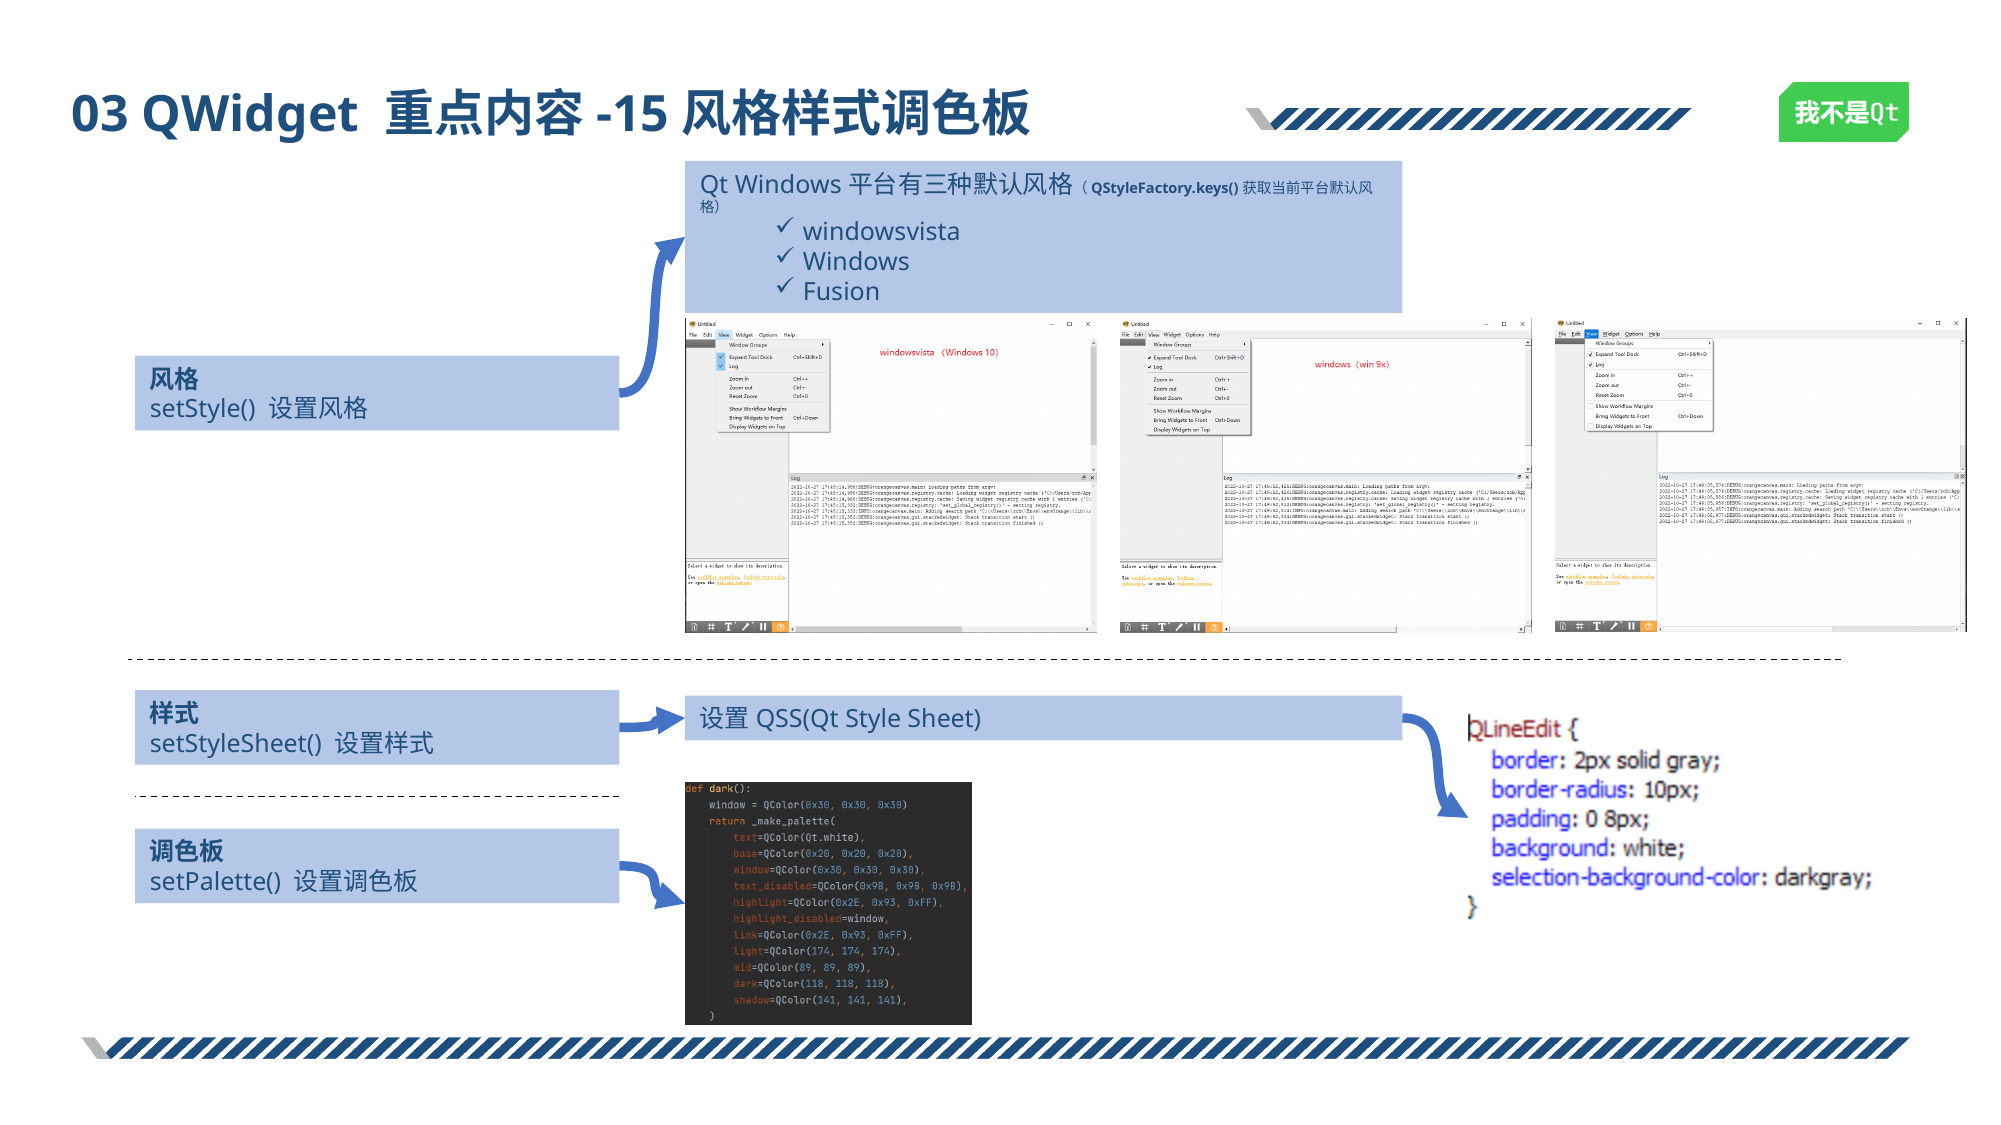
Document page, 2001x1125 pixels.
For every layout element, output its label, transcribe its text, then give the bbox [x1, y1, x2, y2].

picture [1245, 108, 1692, 130]
picture [1468, 712, 1880, 924]
text_box 样式 setStyleSheet() 设置样式 [135, 690, 620, 765]
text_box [1402, 718, 1469, 818]
picture [685, 318, 1097, 633]
picture [1120, 318, 1532, 634]
picture [1779, 82, 1909, 142]
text_box 调色板 setPalette() 设置调色板 [135, 828, 620, 904]
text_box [619, 229, 686, 394]
text_box 设置QSS(Qt Style Sheet) [685, 695, 1403, 741]
picture [685, 782, 972, 1025]
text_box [619, 866, 685, 904]
text_box Qt Windows平台有三种默认风格（QStyleFactory.keys()获取当前平台默认风格） windowsvista Windows Fusion [685, 160, 1403, 313]
text_box 风格 setStyle() 设置风格 [135, 355, 620, 431]
picture [1555, 318, 1967, 632]
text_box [619, 718, 686, 728]
picture [81, 1037, 1910, 1059]
text_box 03 QWidget 重点内容-15风格样式调色板 [57, 73, 1047, 149]
